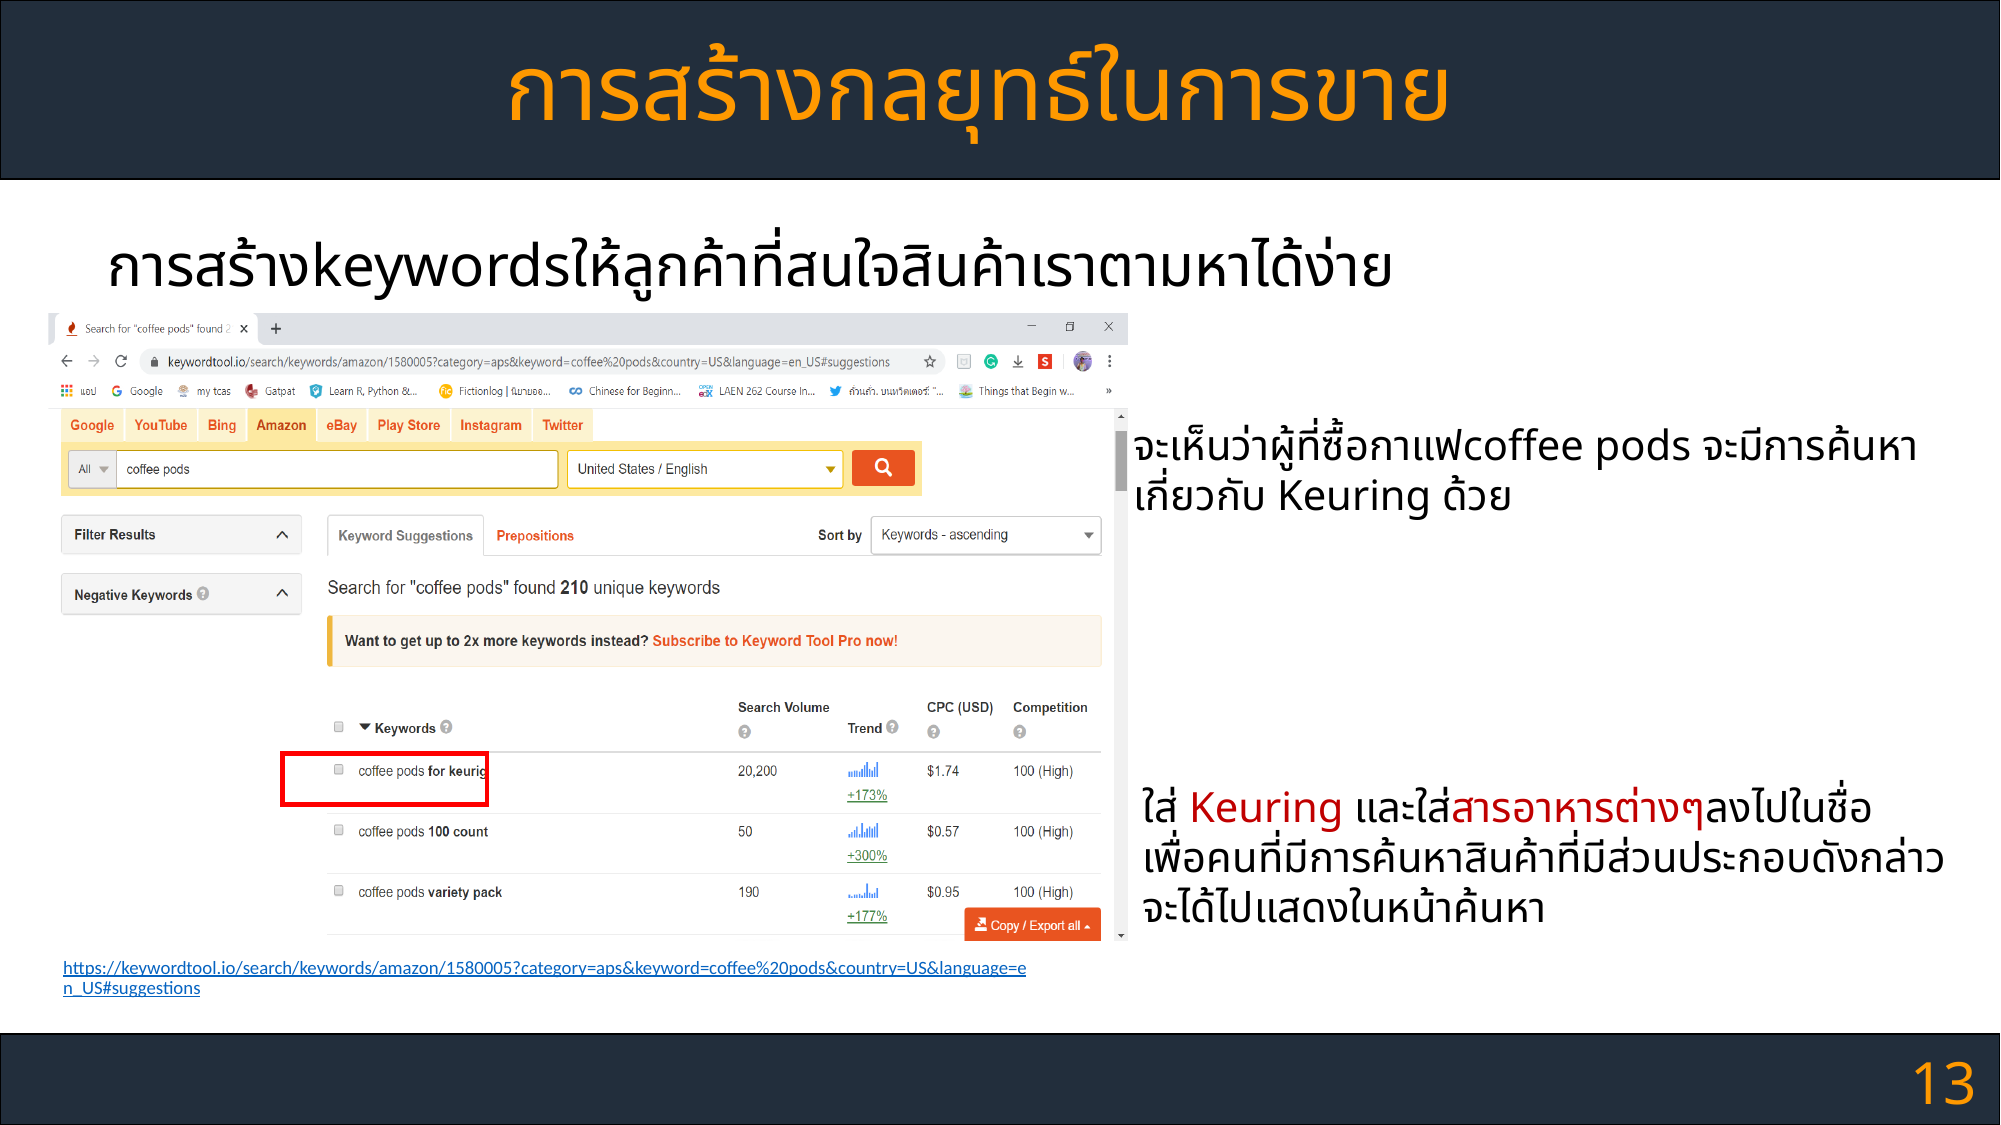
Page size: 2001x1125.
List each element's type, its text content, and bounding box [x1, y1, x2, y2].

text_box การสร้างกลยุทธ์ในการขาย [205, 33, 1755, 221]
text_box ใส่ Keuring และใส่สารอาหารต่างๆลงไปในชื่อ เพื่อคนที่มีการค้นหาสินค้าที่มีส่วนประกอบดังกล่าวจะได้ไปแสดงในหน้าค้นหา [1128, 773, 1963, 939]
picture [48, 313, 1128, 941]
text_box https://keywordtool.io/search/keywords/amazon/1580005?category=aps&keyword=coffee%20pods&country=US&language=en_US#suggestions [48, 946, 1049, 986]
text_box 13 [1895, 1039, 1992, 1124]
text_box จะเห็นว่าผู้ที่ซื้อกาแฟcoffee pods จะมีการค้นหาเกี่ยวกับ Keuring ด้วย [1128, 411, 1985, 527]
text_box [0, 1033, 2000, 1125]
text_box การสร้างkeywordsให้ลูกค้าที่สนใจสินค้าเราตามหาได้ง่าย [92, 220, 1411, 306]
text_box [0, 0, 2000, 180]
